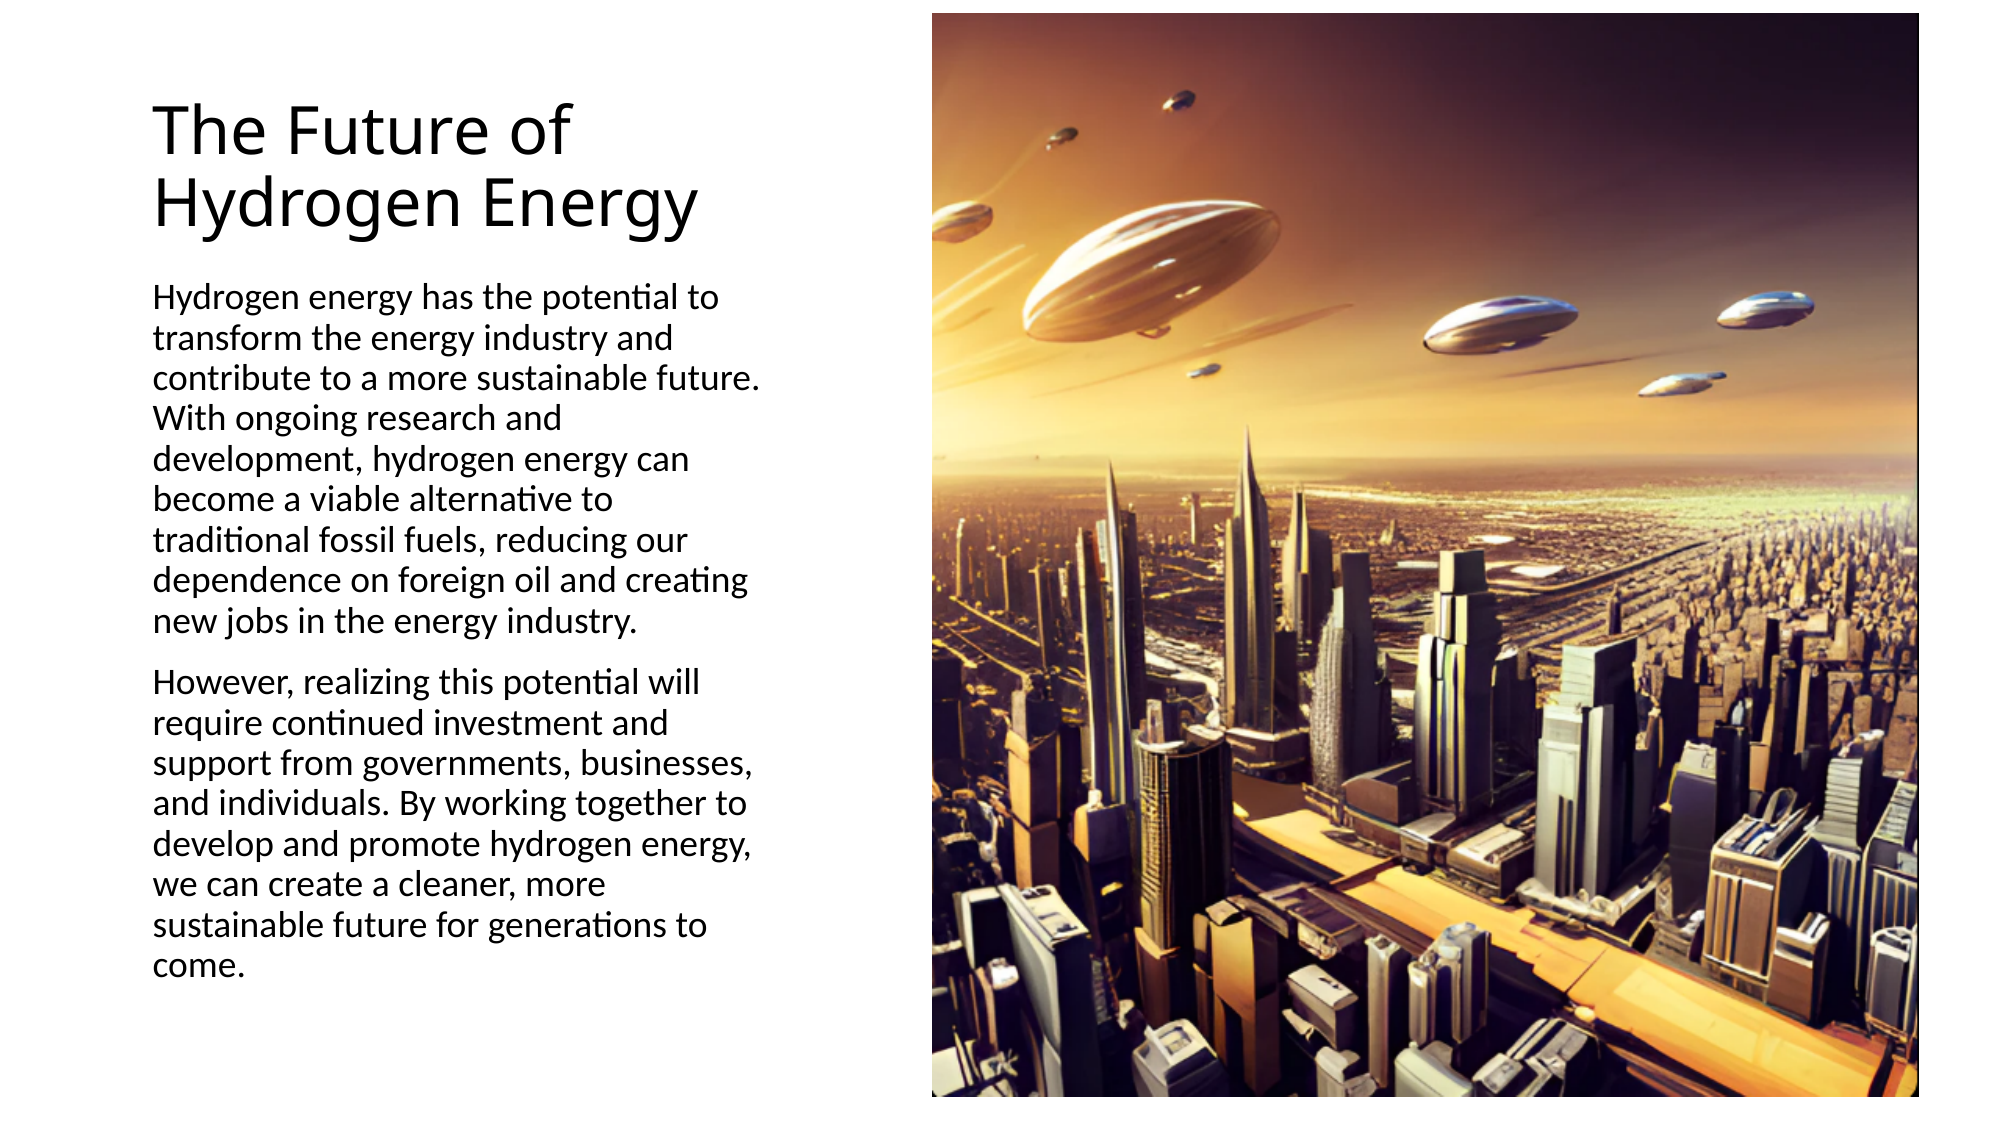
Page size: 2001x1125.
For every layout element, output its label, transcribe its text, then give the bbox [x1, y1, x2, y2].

title The Future of Hydrogen Energy [137, 75, 783, 249]
picture [932, 13, 1919, 1097]
list Hydrogen energy has the potential to transform the energy industry and contribute to a more sustainable future. With ongoing research and development, hydrogen energy can become a viable alternative to traditional fossil fuels, reducing our dependence on foreign oil and creating new jobs in the energy industry. However, realizing this potential will require continued investment and support from governments, businesses, and individuals. By working together to develop and promote hydrogen energy, we can create a cleaner, more sustainable future for generations to come. [137, 269, 783, 1108]
